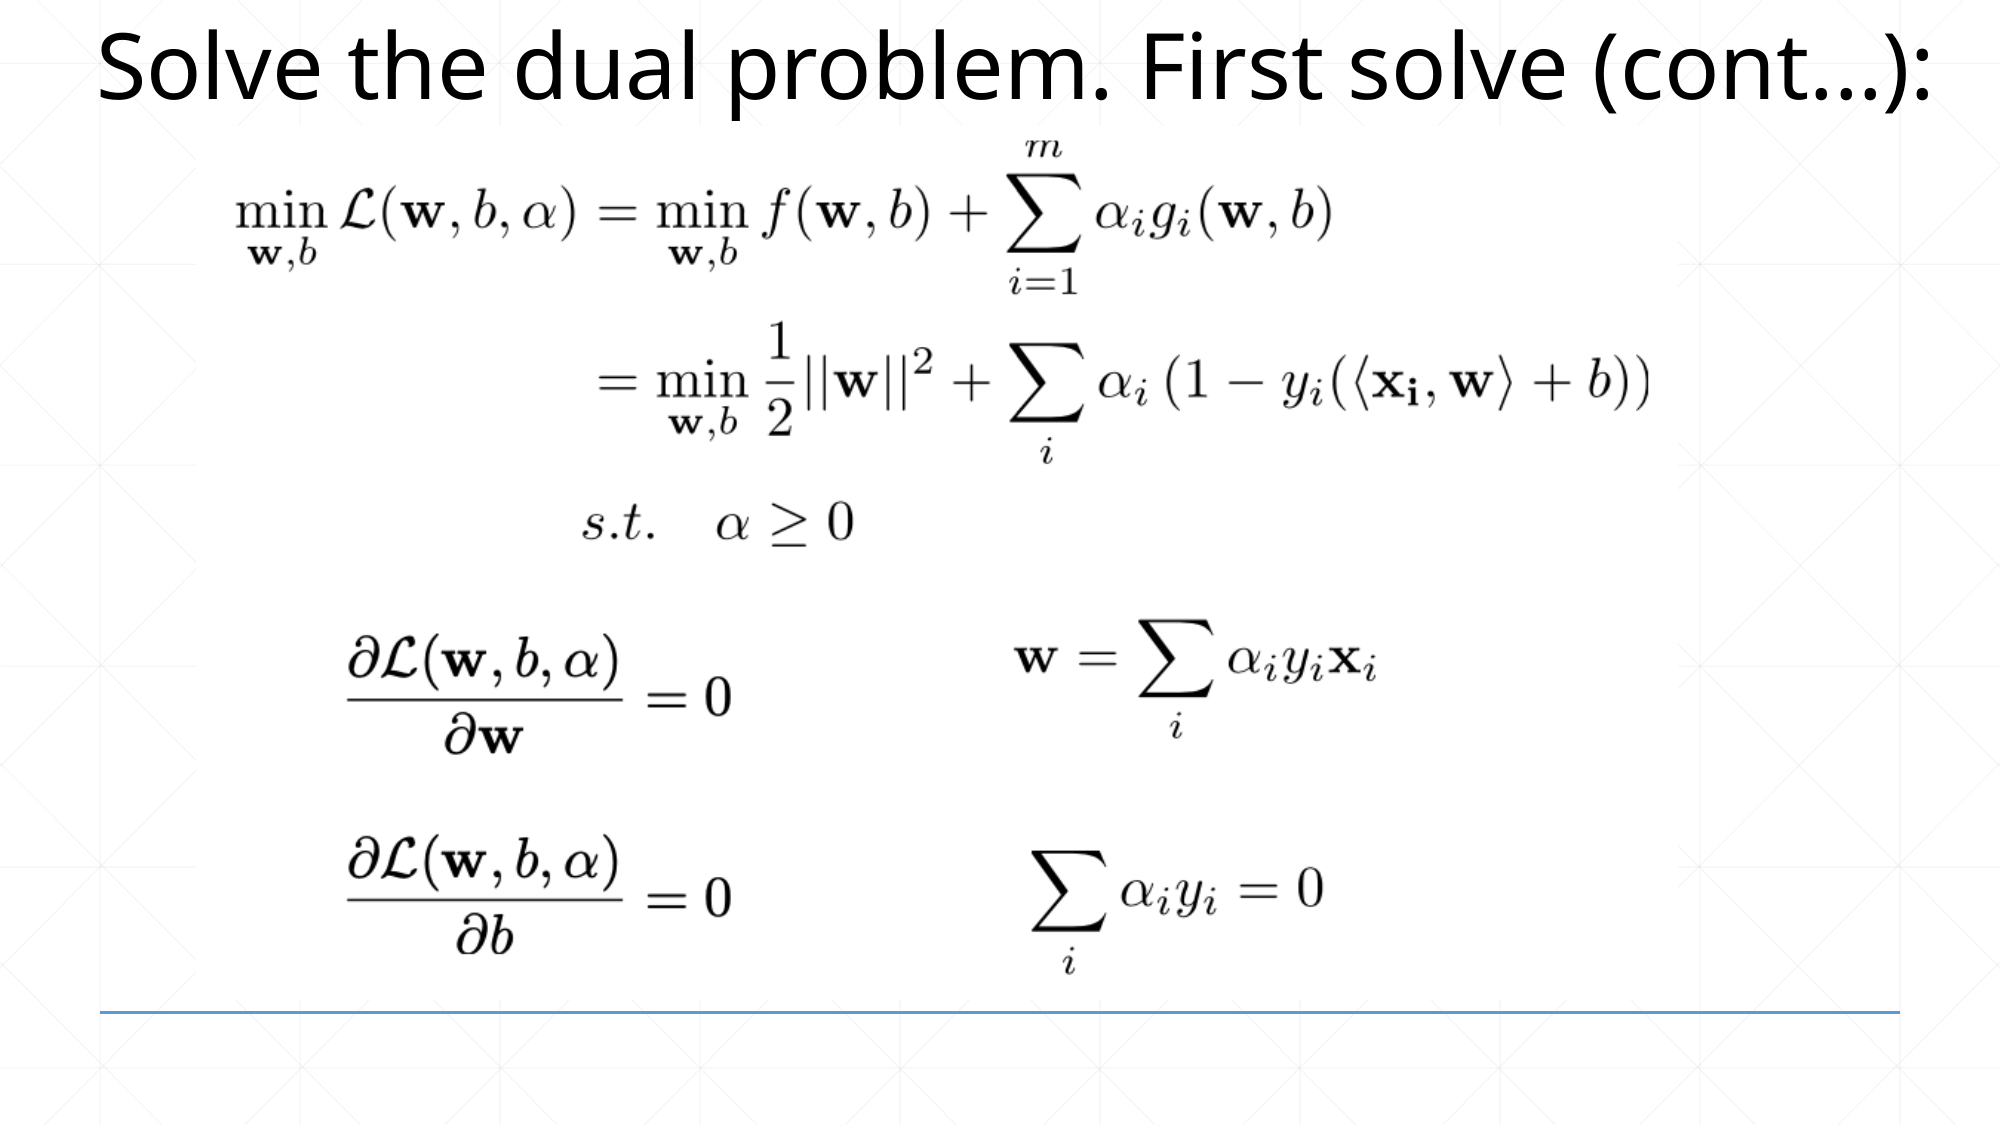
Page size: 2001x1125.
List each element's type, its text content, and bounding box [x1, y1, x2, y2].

title Solve the dual problem. First solve (cont...): [81, 11, 1959, 129]
picture [196, 126, 1678, 1001]
